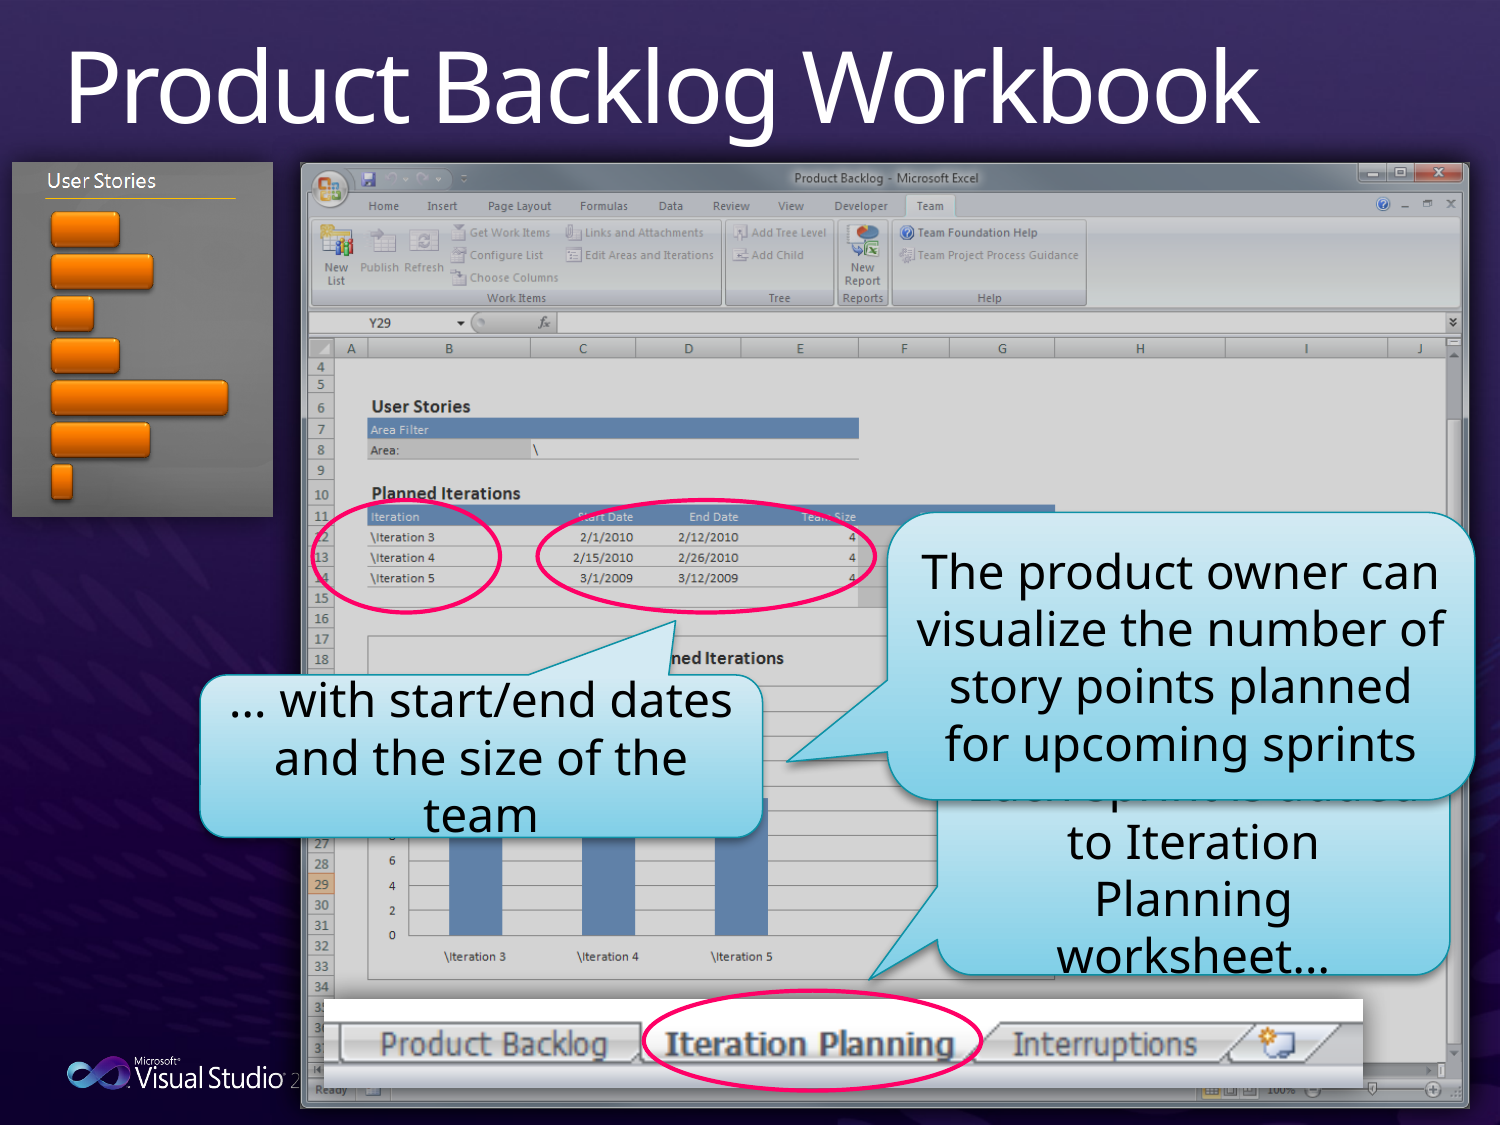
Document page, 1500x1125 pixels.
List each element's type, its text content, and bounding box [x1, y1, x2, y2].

title Product Backlog Workbook [62, 37, 1438, 147]
picture [0, 0, 1500, 1125]
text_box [324, 990, 1363, 1091]
text_box … with start/end dates and the size of the team [199, 674, 291, 839]
